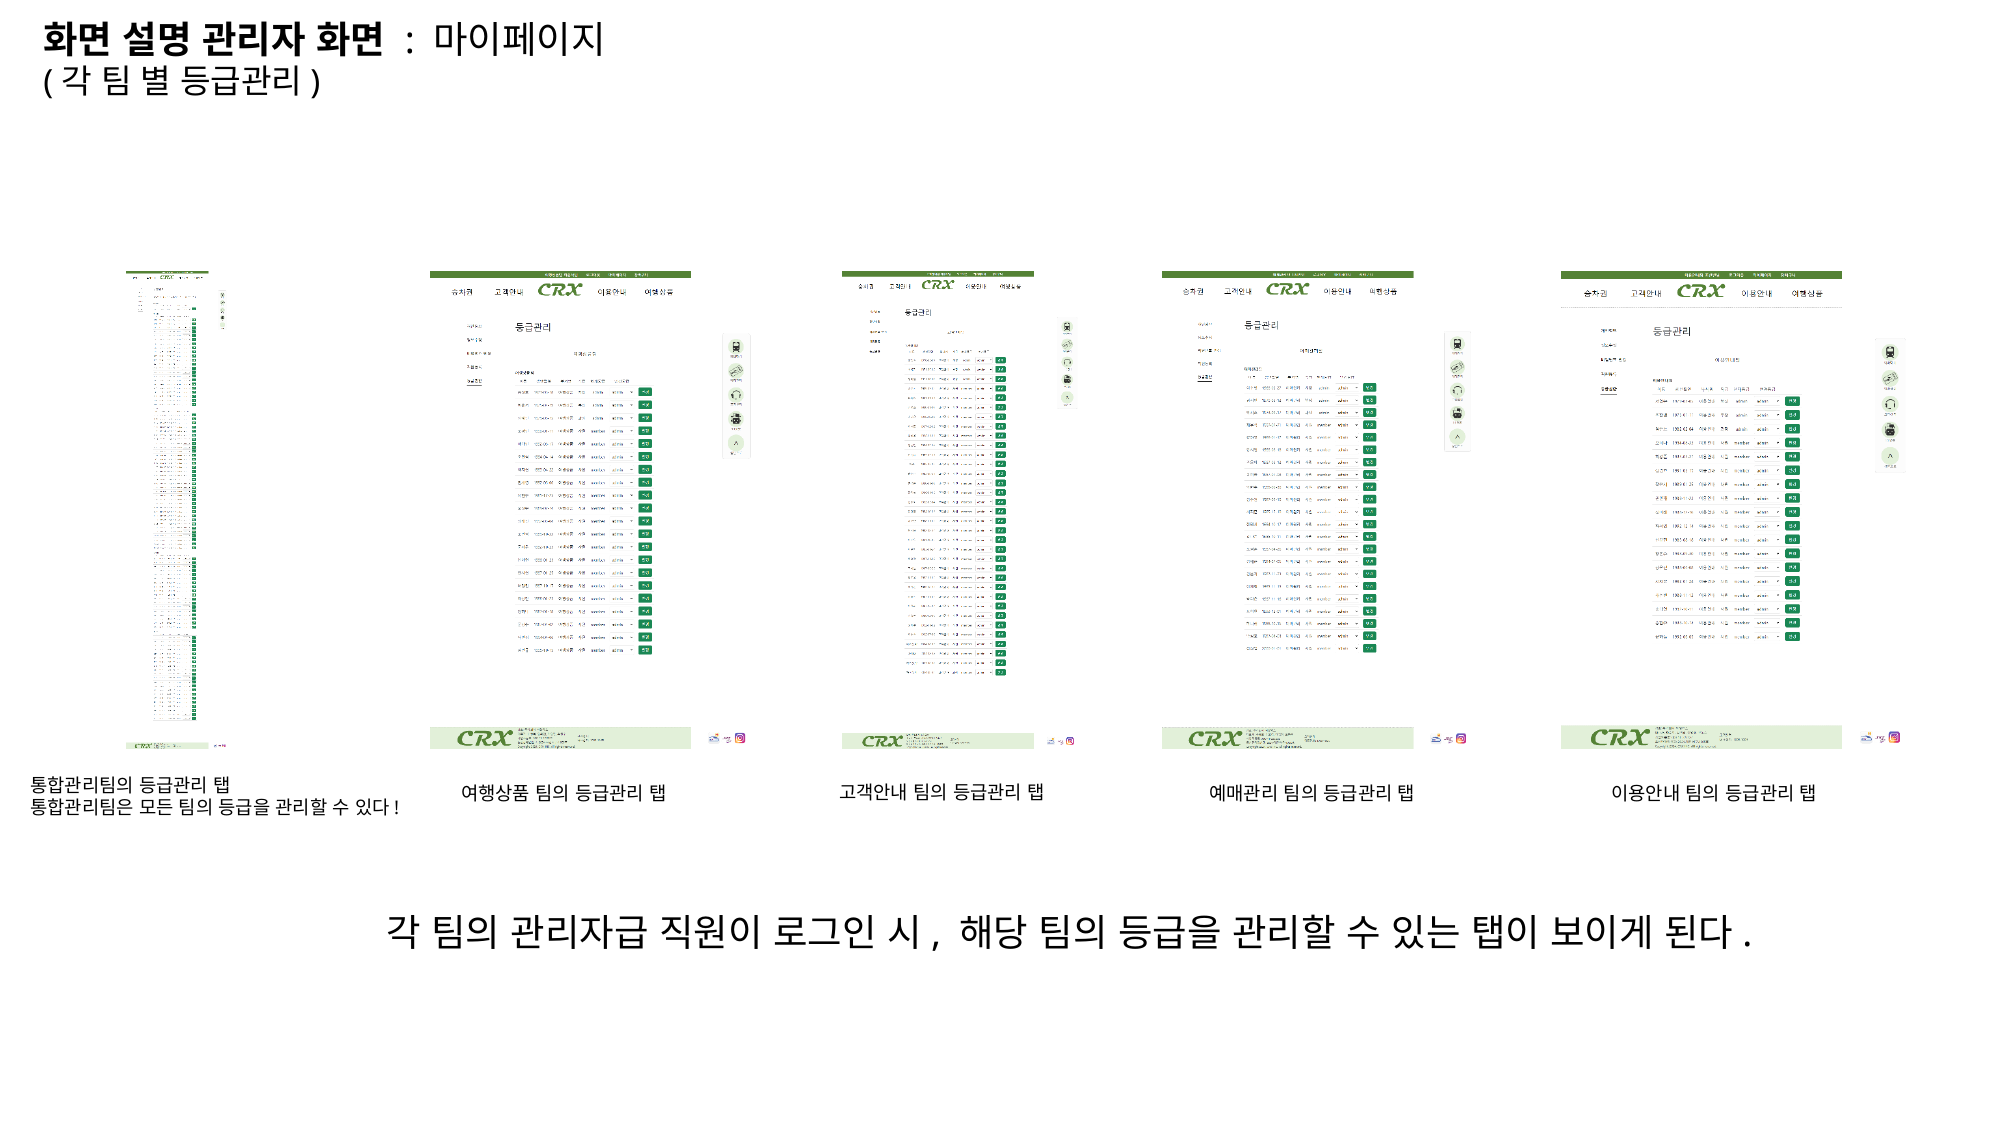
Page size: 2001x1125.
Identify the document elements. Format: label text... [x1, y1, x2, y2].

text_box 예매관리 팀의 등급관리 탭 [1194, 774, 1461, 812]
picture [842, 271, 1095, 749]
text_box 화면 설명 관리자 화면 : 마이페이지 (각 팀 별 등급관리) [28, 8, 621, 108]
text_box 각 팀의 관리자급 직원이 로그인 시, 해당 팀의 등급을 관리할 수 있는 탭이 보이게 된다. [371, 901, 1768, 962]
picture [430, 271, 774, 749]
text_box 통합관리팀의 등급관리 탭 통합관리팀은 모든 팀의 등급을 관리할 수 있다! [15, 766, 451, 826]
text_box 이용안내 팀의 등급관리 탭 [1596, 774, 1863, 812]
picture [1561, 271, 1931, 749]
text_box 고객안내 팀의 등급관리 탭 [824, 773, 1091, 811]
text_box 여행상품 팀의 등급관리 탭 [446, 774, 742, 812]
picture [126, 271, 234, 749]
picture [1162, 271, 1494, 749]
